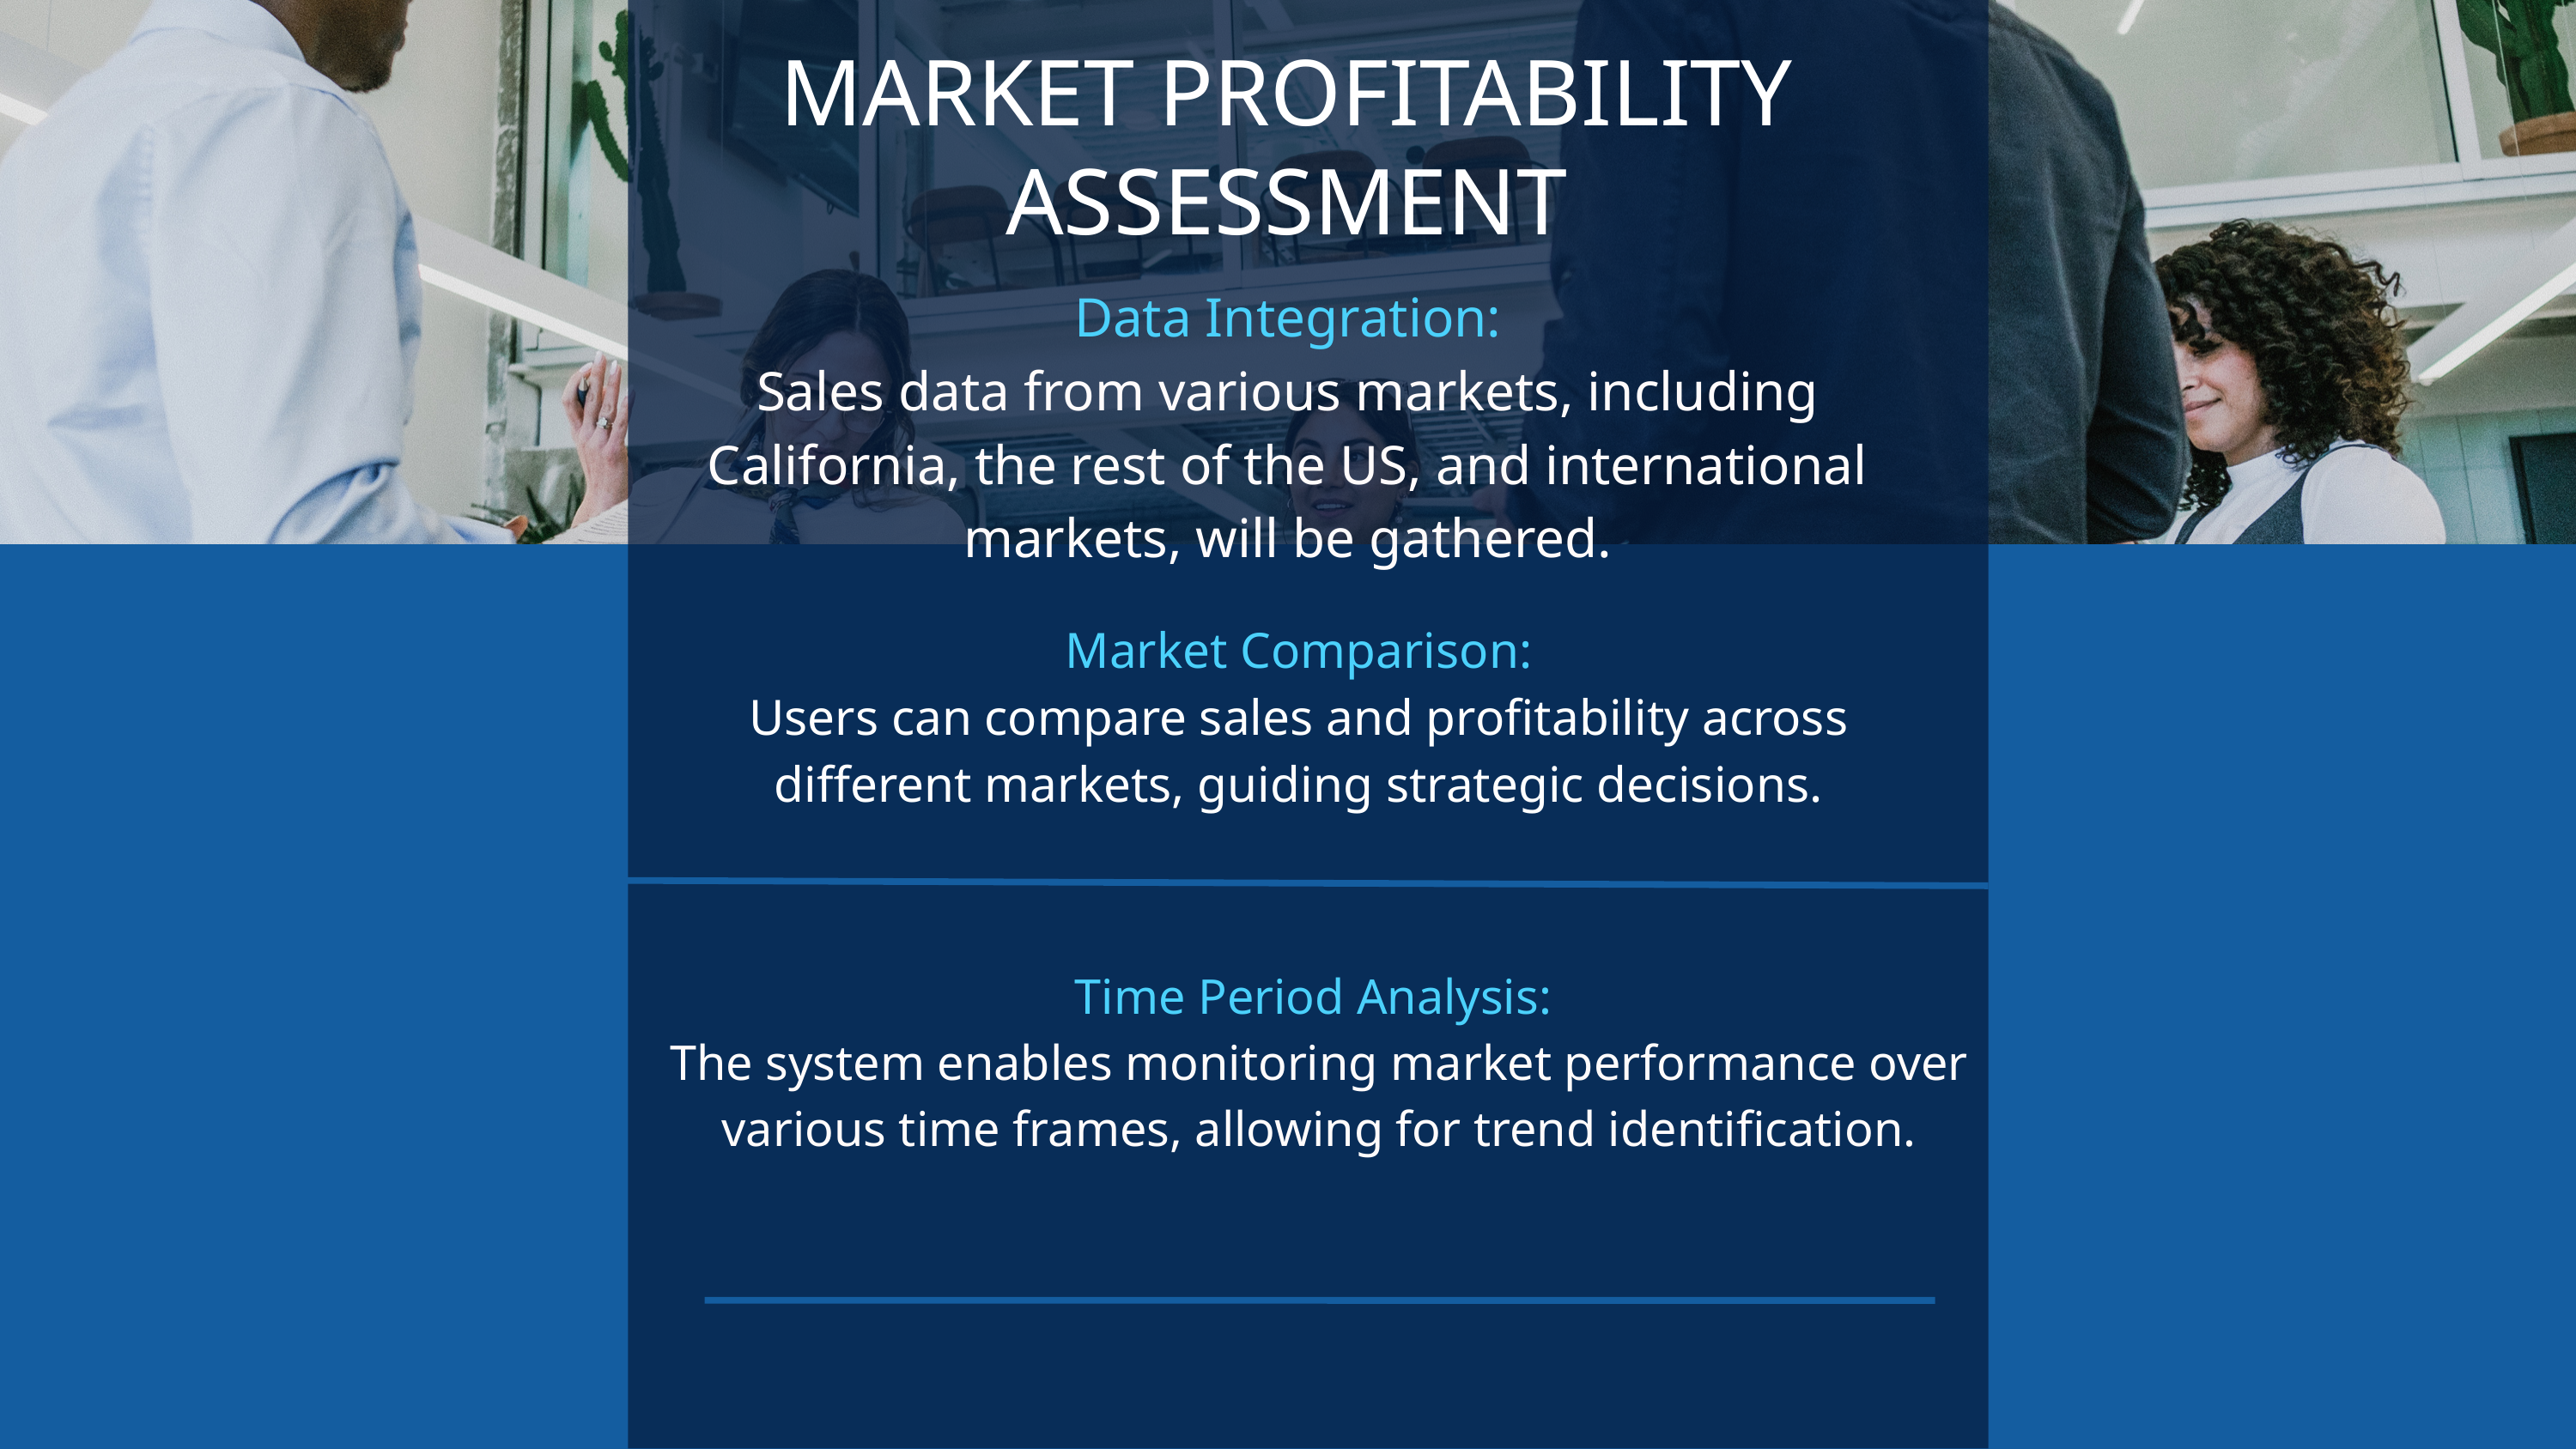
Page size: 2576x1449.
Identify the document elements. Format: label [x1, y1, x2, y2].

text_box [0, 0, 626, 544]
text_box [628, 0, 1989, 1449]
text_box [1989, 0, 2576, 544]
